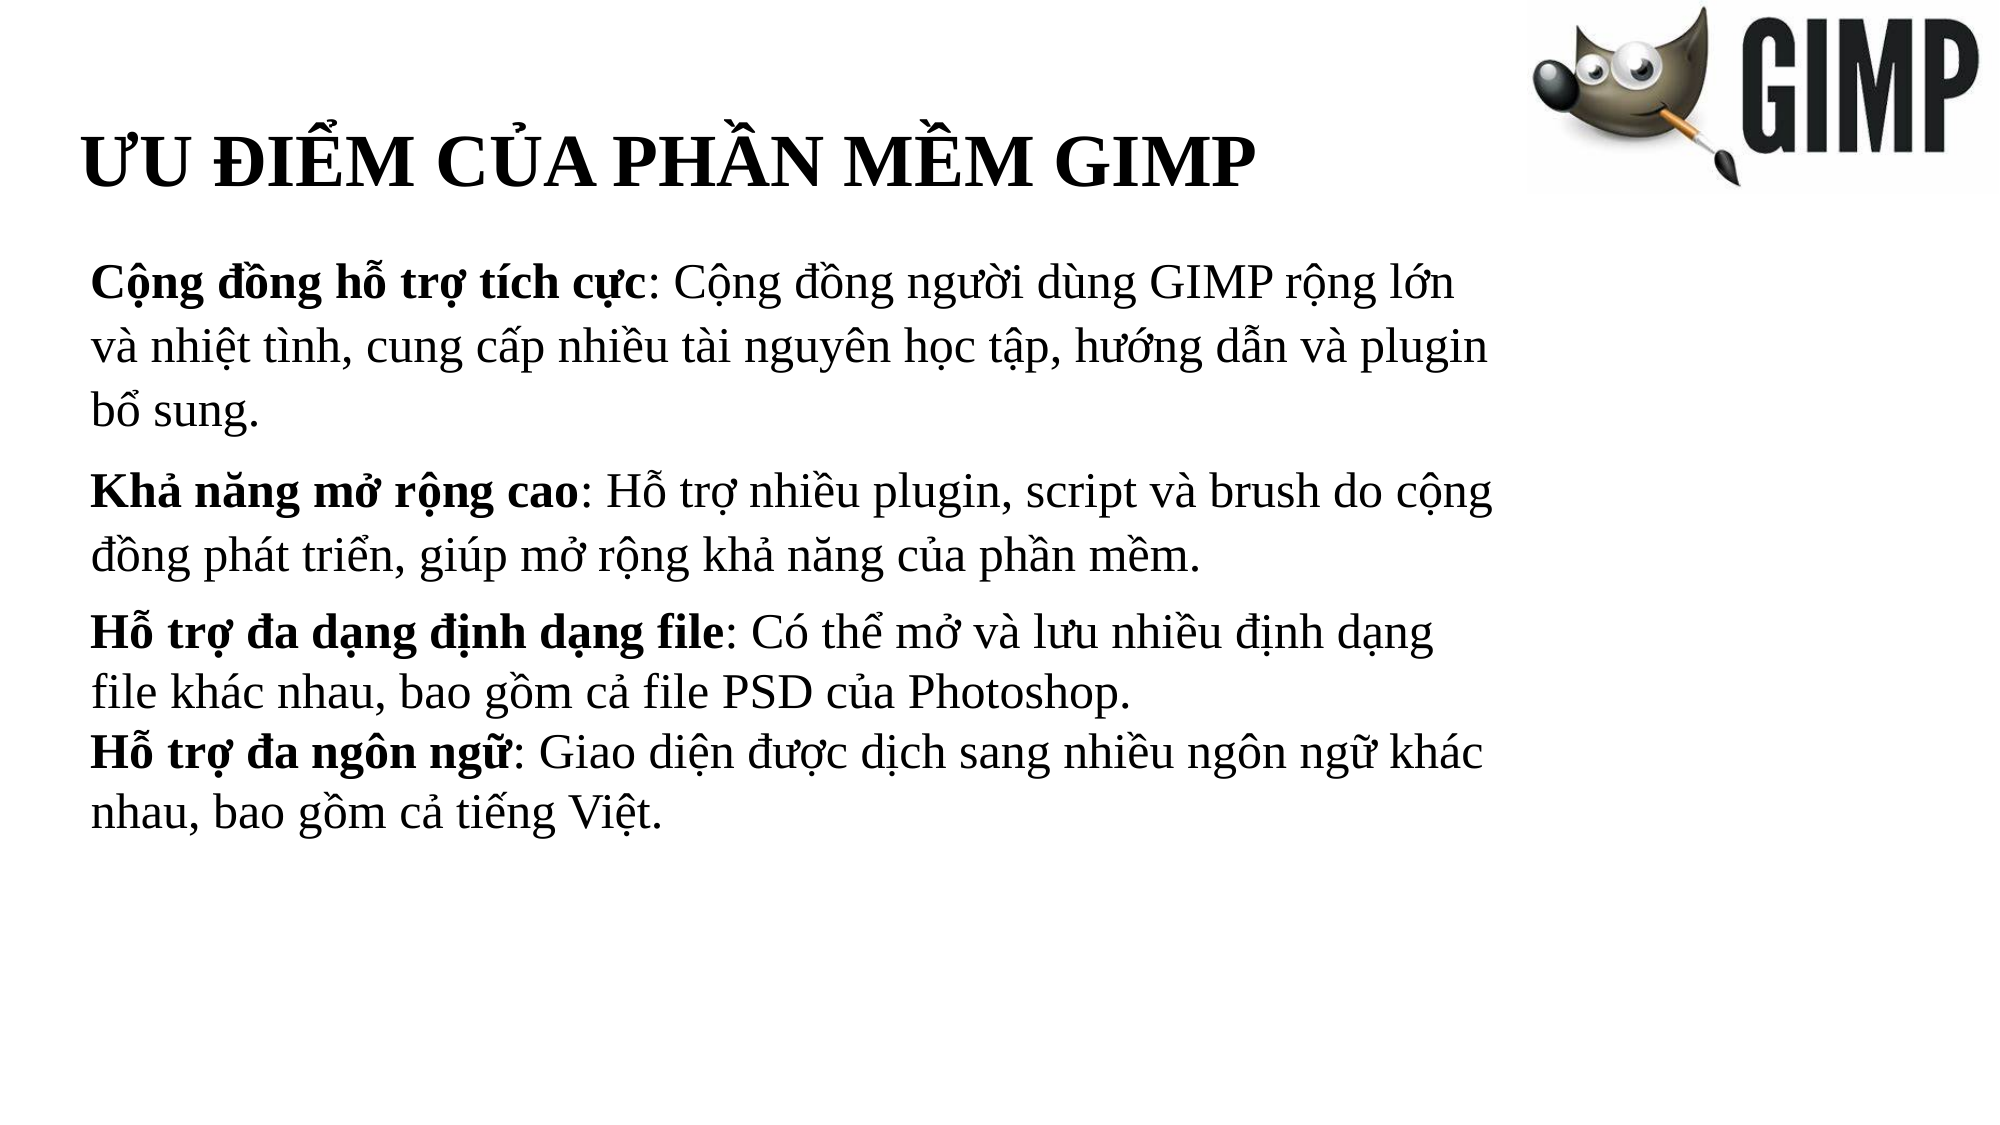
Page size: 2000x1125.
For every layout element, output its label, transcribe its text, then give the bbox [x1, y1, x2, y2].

text_box Cộng đồng hỗ trợ tích cực: Cộng đồng người dùng GIMP rộng lớn và nhiệt tình, cung cấp nhiều tài nguyên học tập, hướng dẫn và plugin bổ sung. Khả năng mở rộng cao: Hỗ trợ nhiều plugin, script và brush do cộng đồng phát triển, giúp mở rộng khả năng của phần mềm. Hỗ trợ đa dạng định dạng file: Có thể mở và lưu nhiều định dạng file khác nhau, bao gồm cả file PSD của Photoshop. Hỗ trợ đa ngôn ngữ: Giao diện được dịch sang nhiều ngôn ngữ khác nhau, bao gồm cả tiếng Việt. [76, 236, 1527, 910]
picture [1526, 0, 2000, 194]
text_box ƯU ĐIỂM CỦA PHẦN MỀM GIMP [64, 58, 1288, 209]
